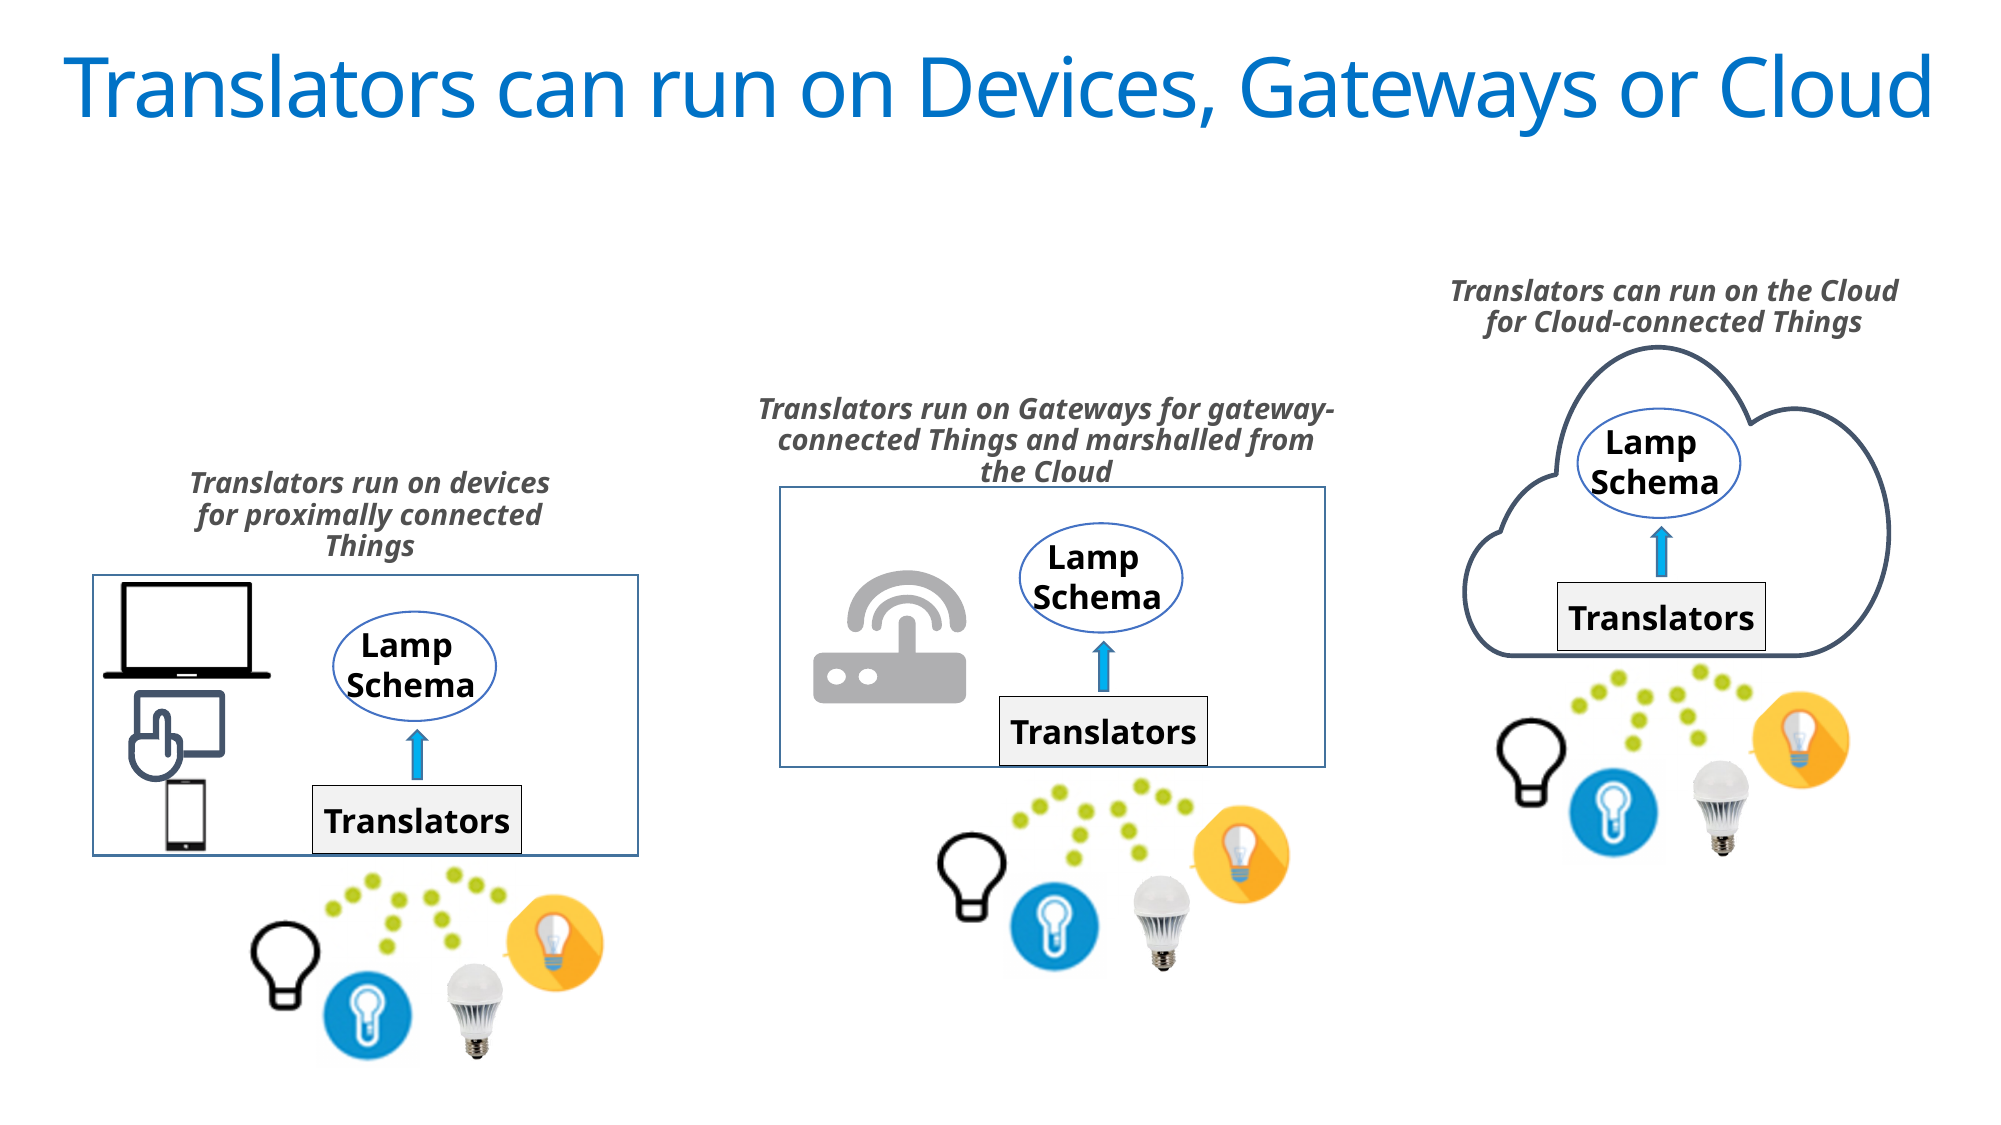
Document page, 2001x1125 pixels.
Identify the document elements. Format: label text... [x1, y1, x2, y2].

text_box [728, 376, 1364, 979]
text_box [93, 450, 639, 1068]
text_box Translators can run on Devices, Gateways or Cloud [41, 27, 2000, 189]
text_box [1422, 258, 1926, 865]
